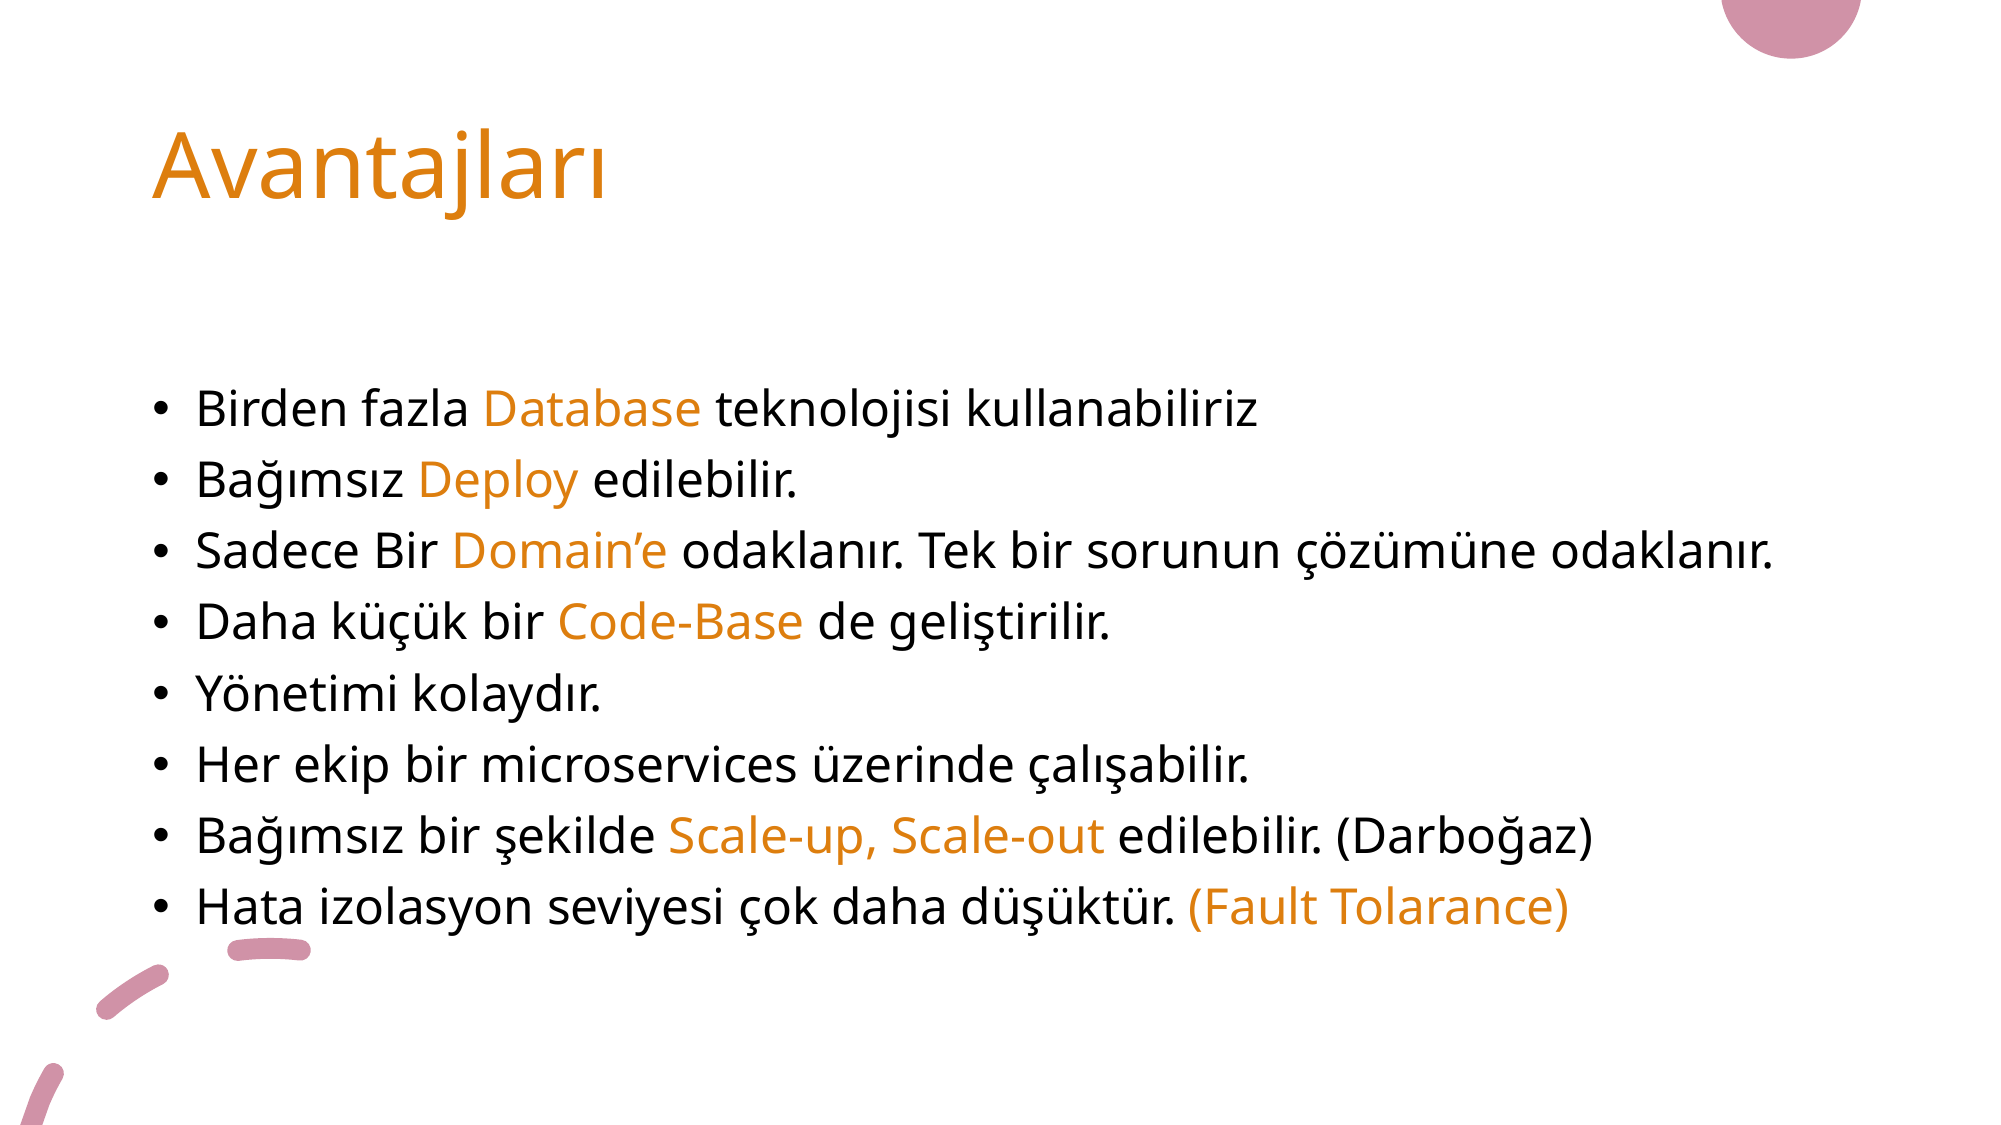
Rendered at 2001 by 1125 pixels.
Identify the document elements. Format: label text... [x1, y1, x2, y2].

list Birden fazla Database teknolojisi kullanabiliriz Bağımsız Deploy edilebilir. Sadece Bir Domain’e odaklanır. Tek bir sorunun çözümüne odaklanır. Daha küçük bir Code-Base de geliştirilir. Yönetimi kolaydır. Her ekip bir microservices üzerinde çalışabilir. Bağımsız bir şekilde Scale-up, Scale-out edilebilir. (Darboğaz) Hata izolasyon seviyesi çok daha düşüktür. (Fault Tolarance) [137, 299, 1882, 947]
title Avantajları [137, 59, 1863, 278]
